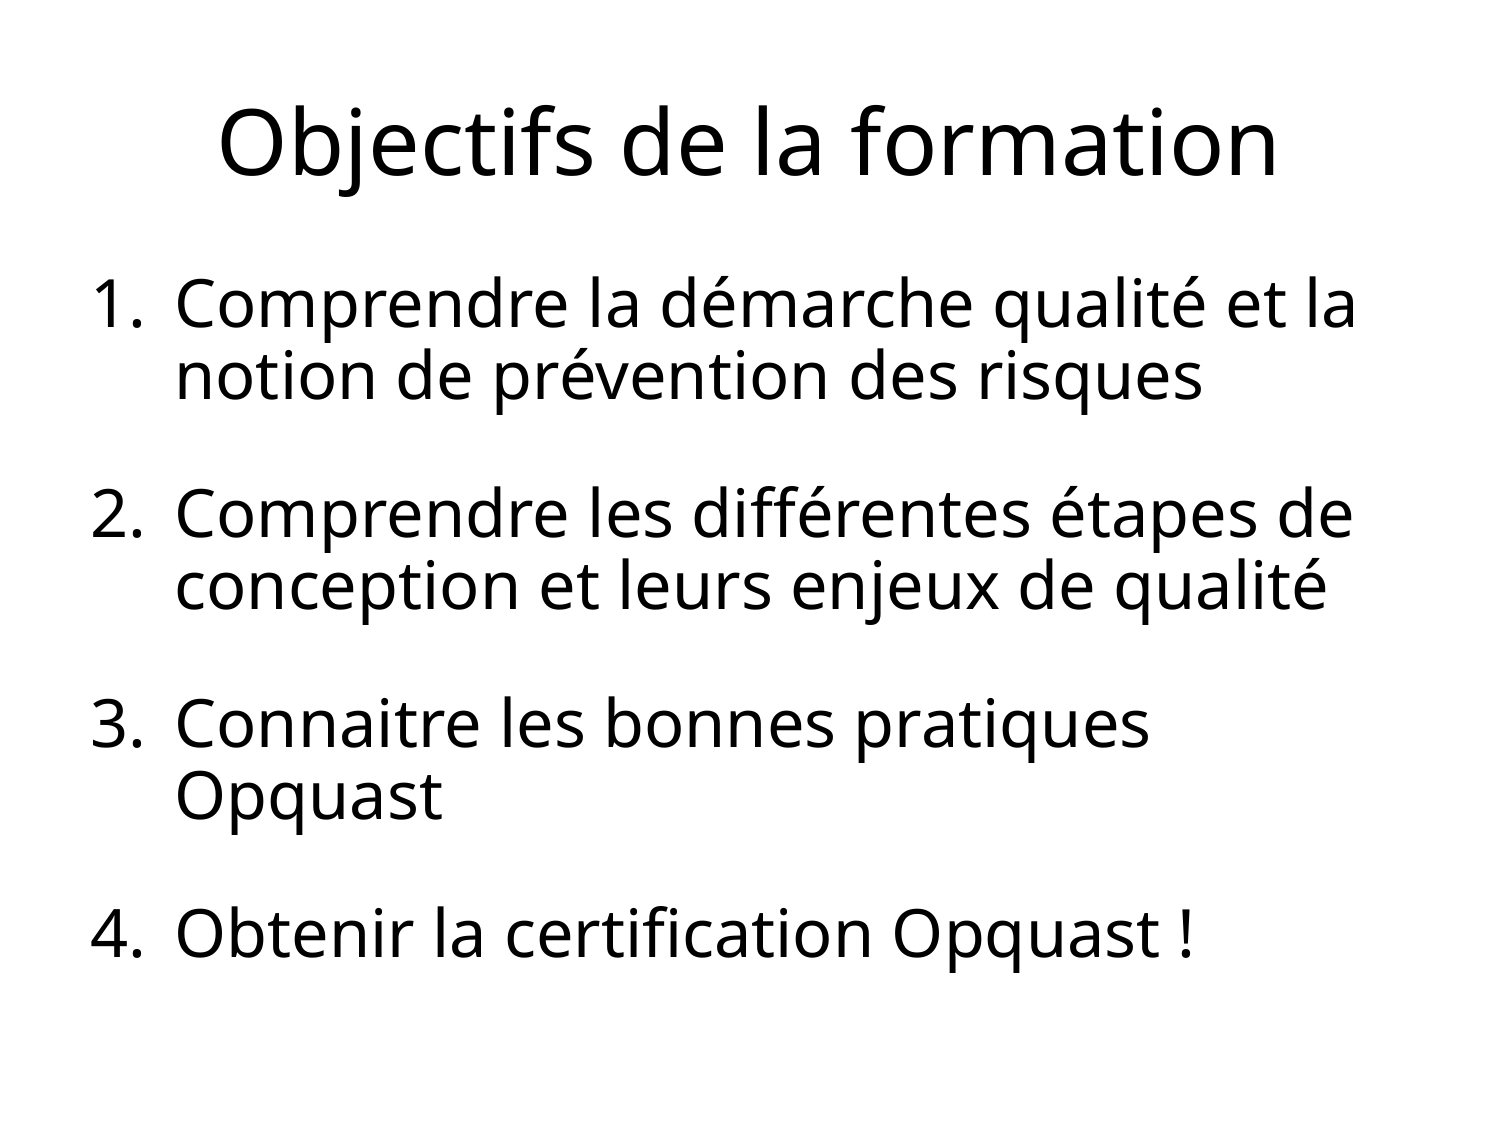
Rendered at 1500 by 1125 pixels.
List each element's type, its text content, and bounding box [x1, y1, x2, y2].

list Comprendre la démarche qualité et la notion de prévention des risques Comprendre les différentes étapes de conception et leurs enjeux de qualité Connaitre les bonnes pratiques Opquast Obtenir la certification Opquast ! [75, 262, 1425, 1005]
title Objectifs de la formation [75, 45, 1425, 233]
